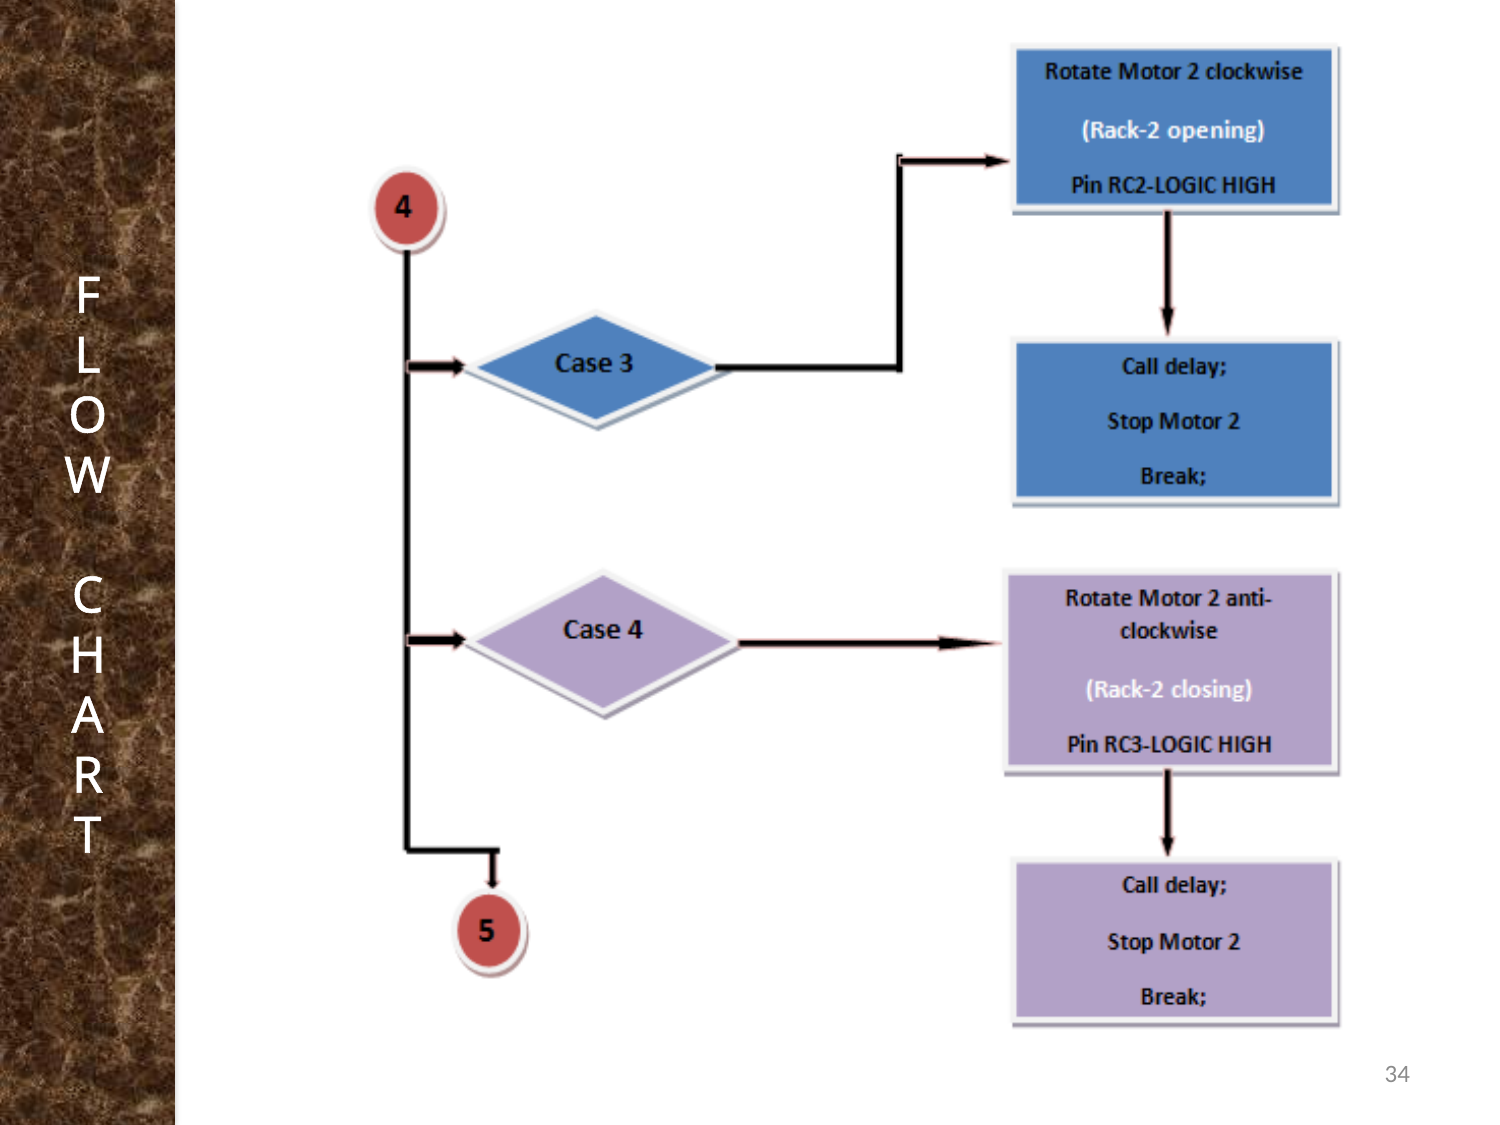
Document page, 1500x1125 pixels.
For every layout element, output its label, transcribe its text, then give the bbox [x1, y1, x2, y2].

picture [287, 37, 1387, 1060]
slide_number 34 [1074, 1042, 1425, 1103]
text_box F L O W C H A R T [0, 0, 175, 1125]
